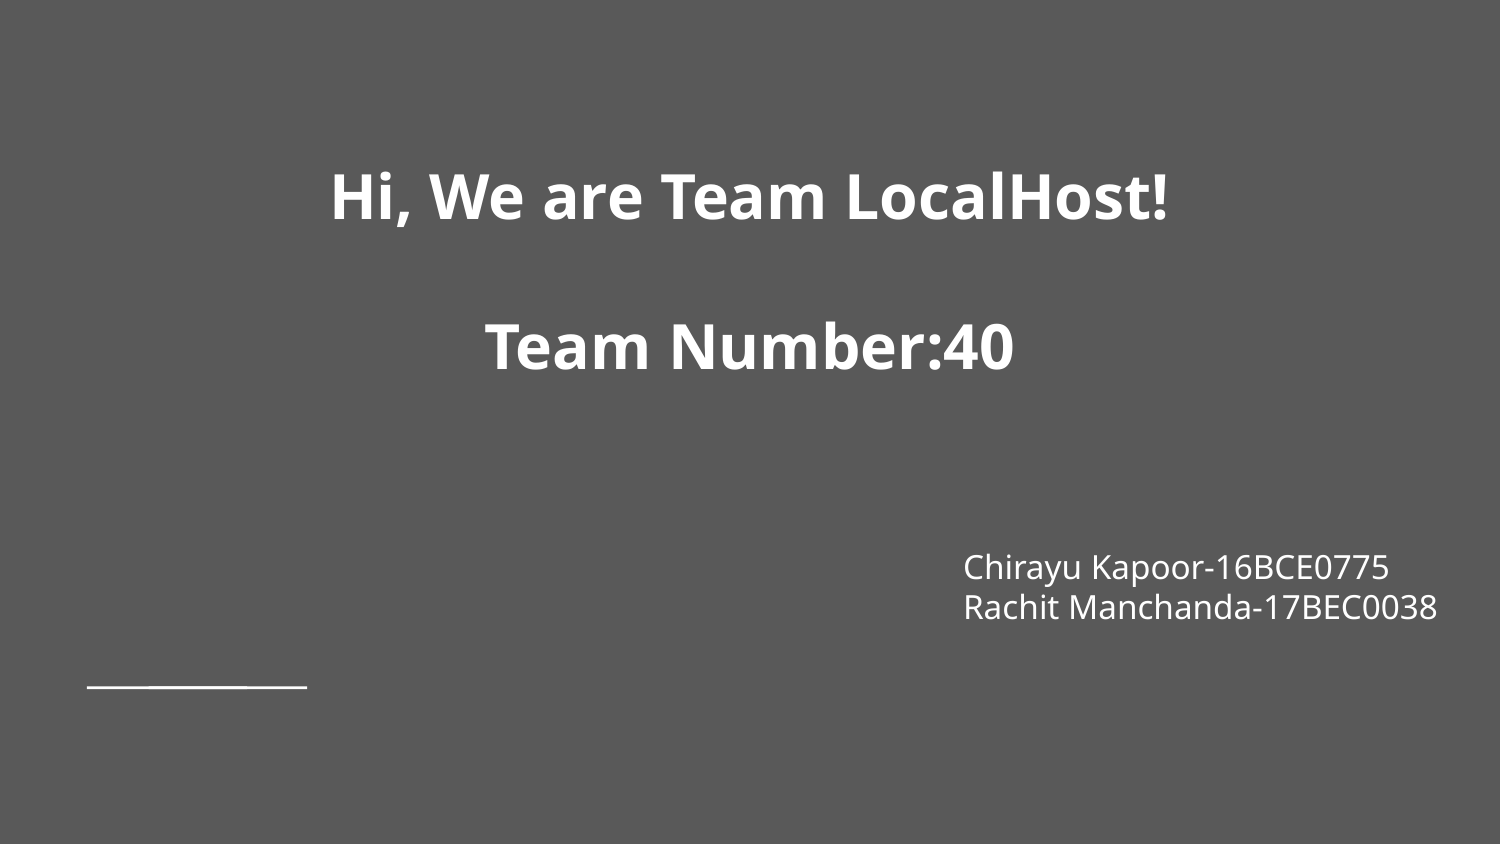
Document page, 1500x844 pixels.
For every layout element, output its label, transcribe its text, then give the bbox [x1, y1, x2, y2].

title Hi, We are Team LocalHost! Team Number:40 [174, 141, 1326, 253]
title Chirayu Kapoor-16BCE0775 Rachit Manchanda-17BEC0038 [948, 531, 1500, 844]
